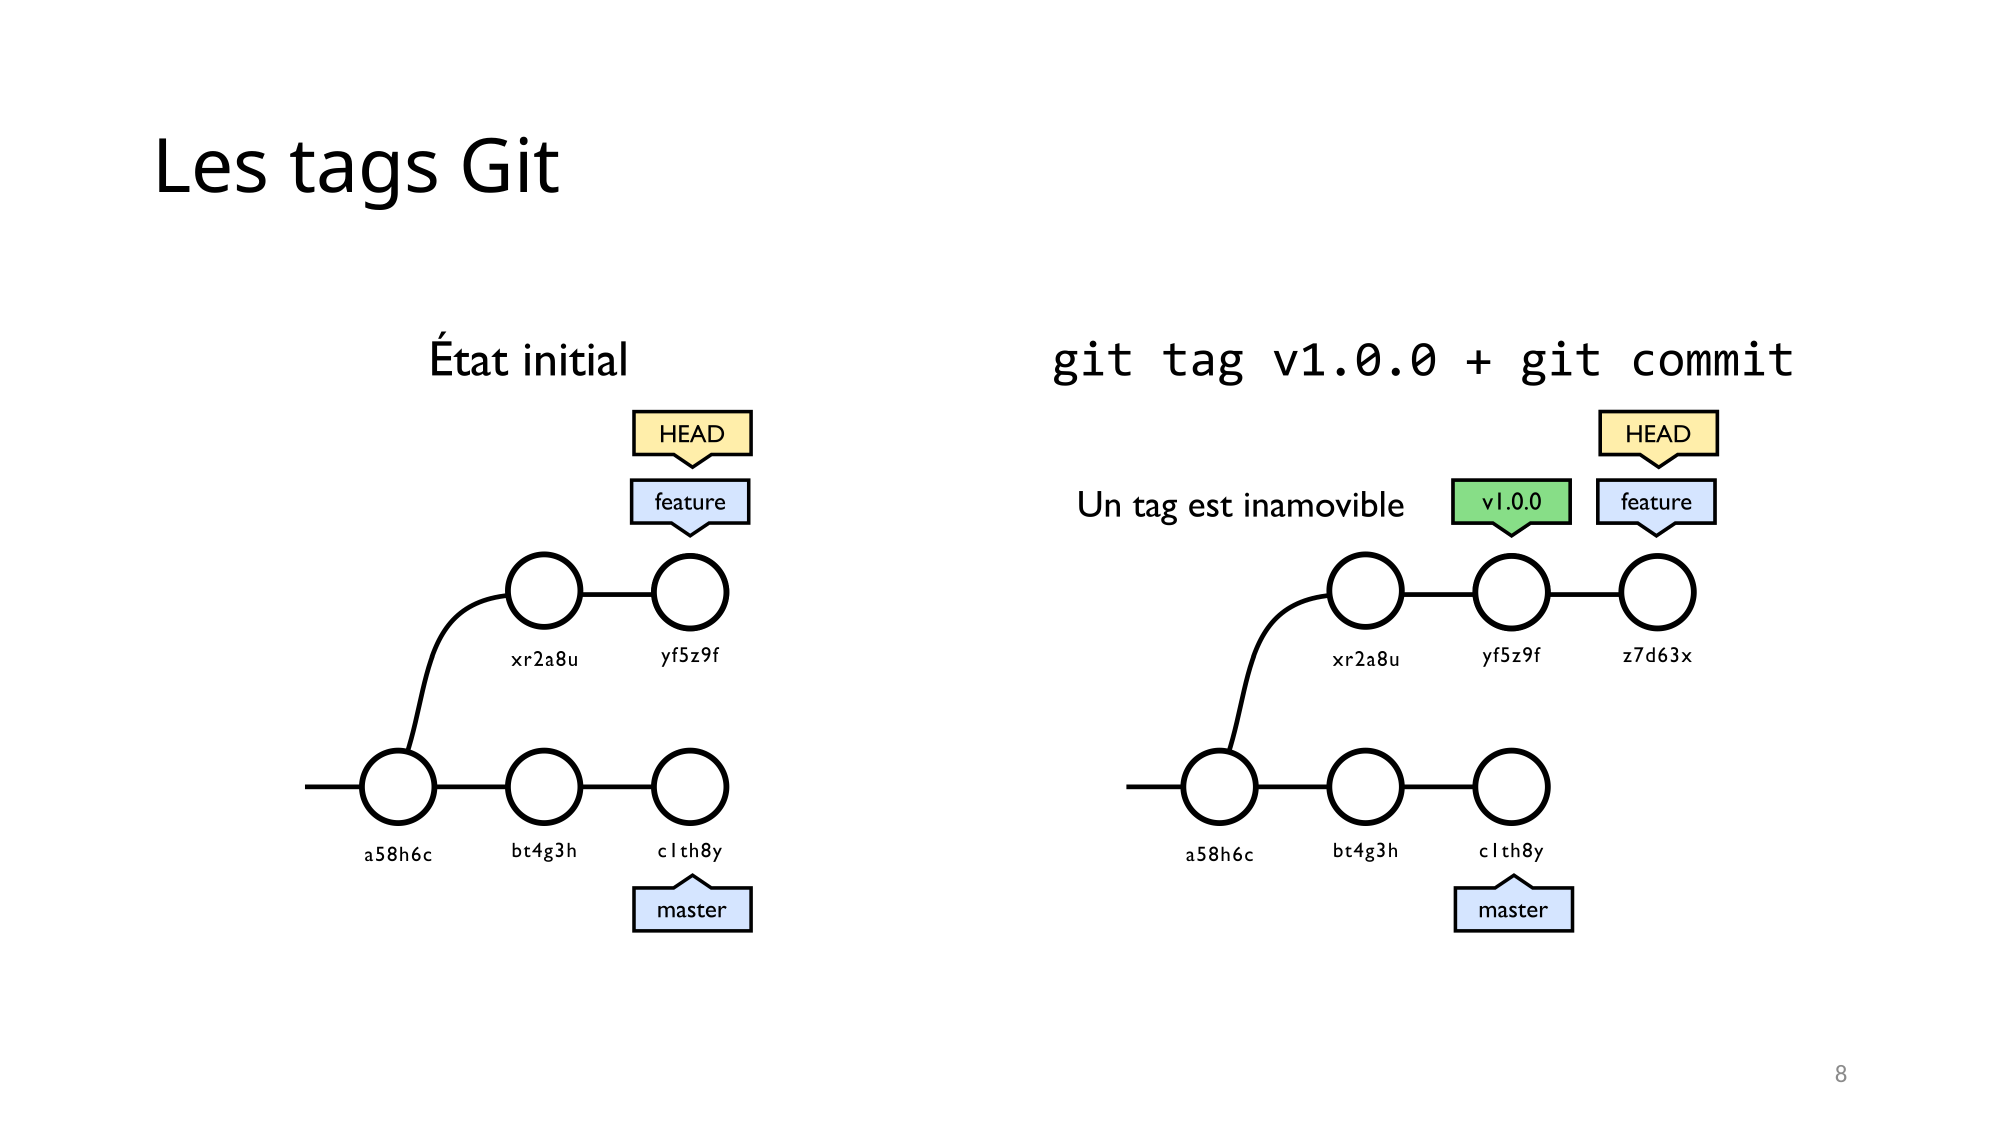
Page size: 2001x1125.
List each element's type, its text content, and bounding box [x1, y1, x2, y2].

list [137, 299, 1863, 1014]
slide_number 8 [1412, 1042, 1863, 1103]
title Les tags Git [137, 59, 1863, 278]
